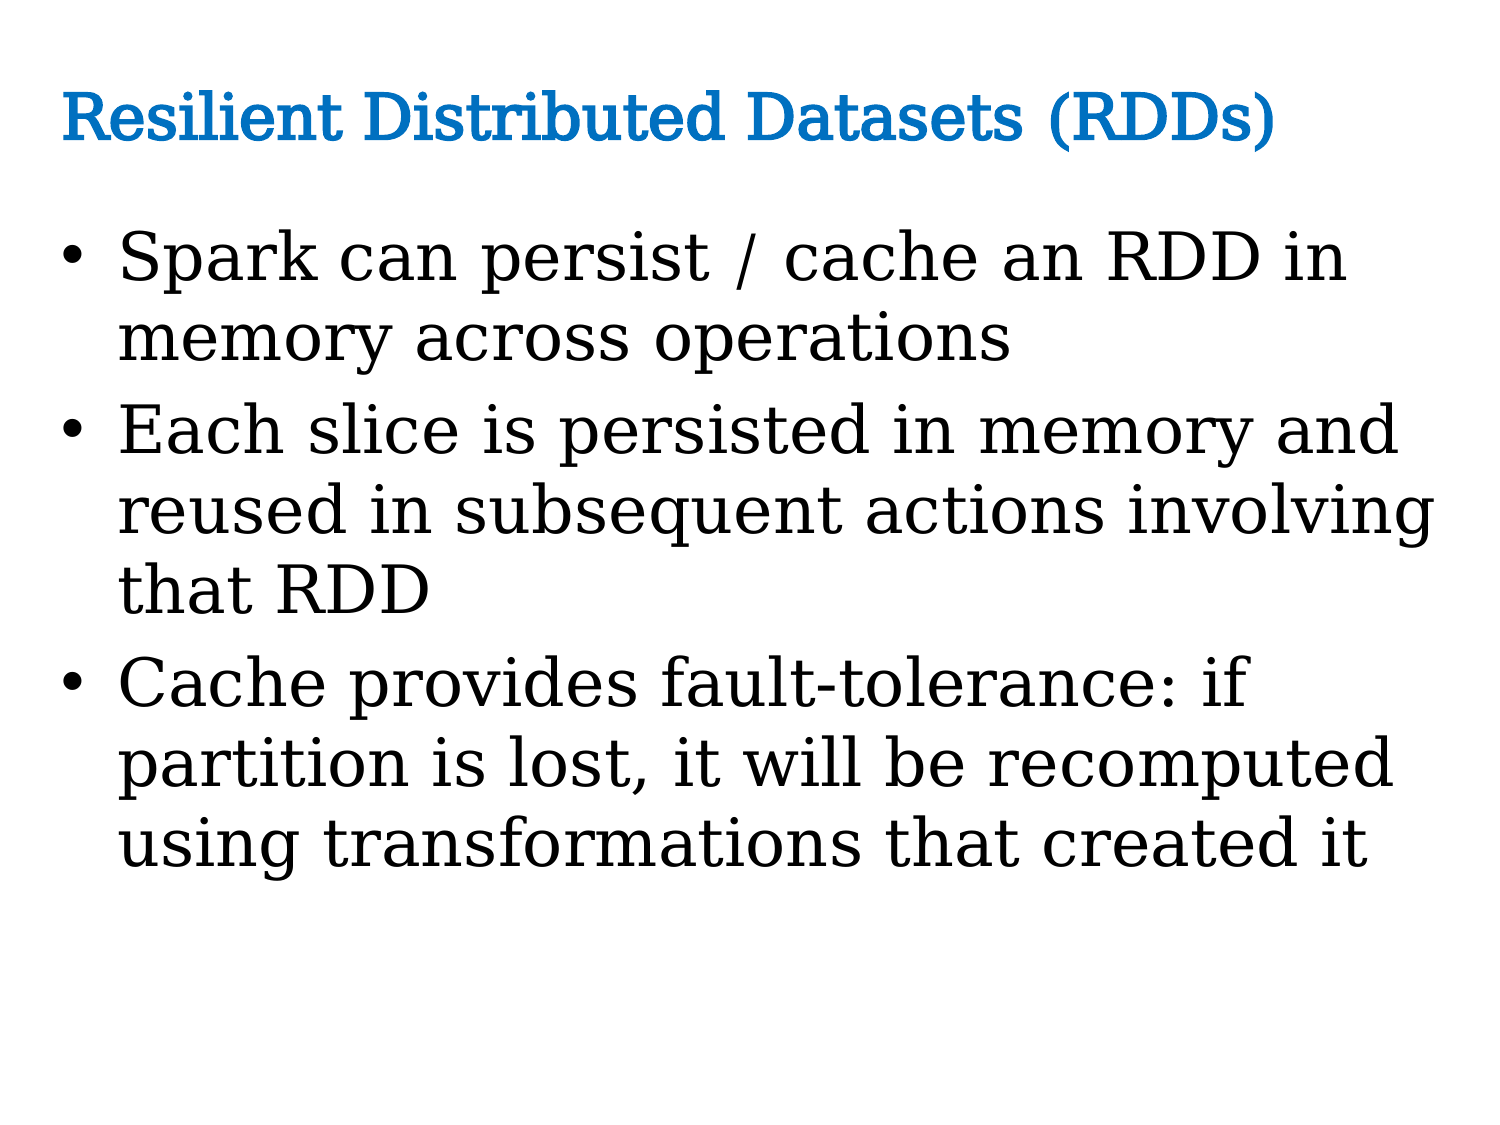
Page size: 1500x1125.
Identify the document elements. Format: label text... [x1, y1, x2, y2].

list Spark can persist / cache an RDD in memory across operations Each slice is persisted in memory and reused in subsequent actions involving that RDD Cache provides fault-tolerance: if partition is lost, it will be recomputed using transformations that created it [45, 206, 1465, 1043]
title Resilient Distributed Datasets (RDDs) [45, 47, 1465, 180]
